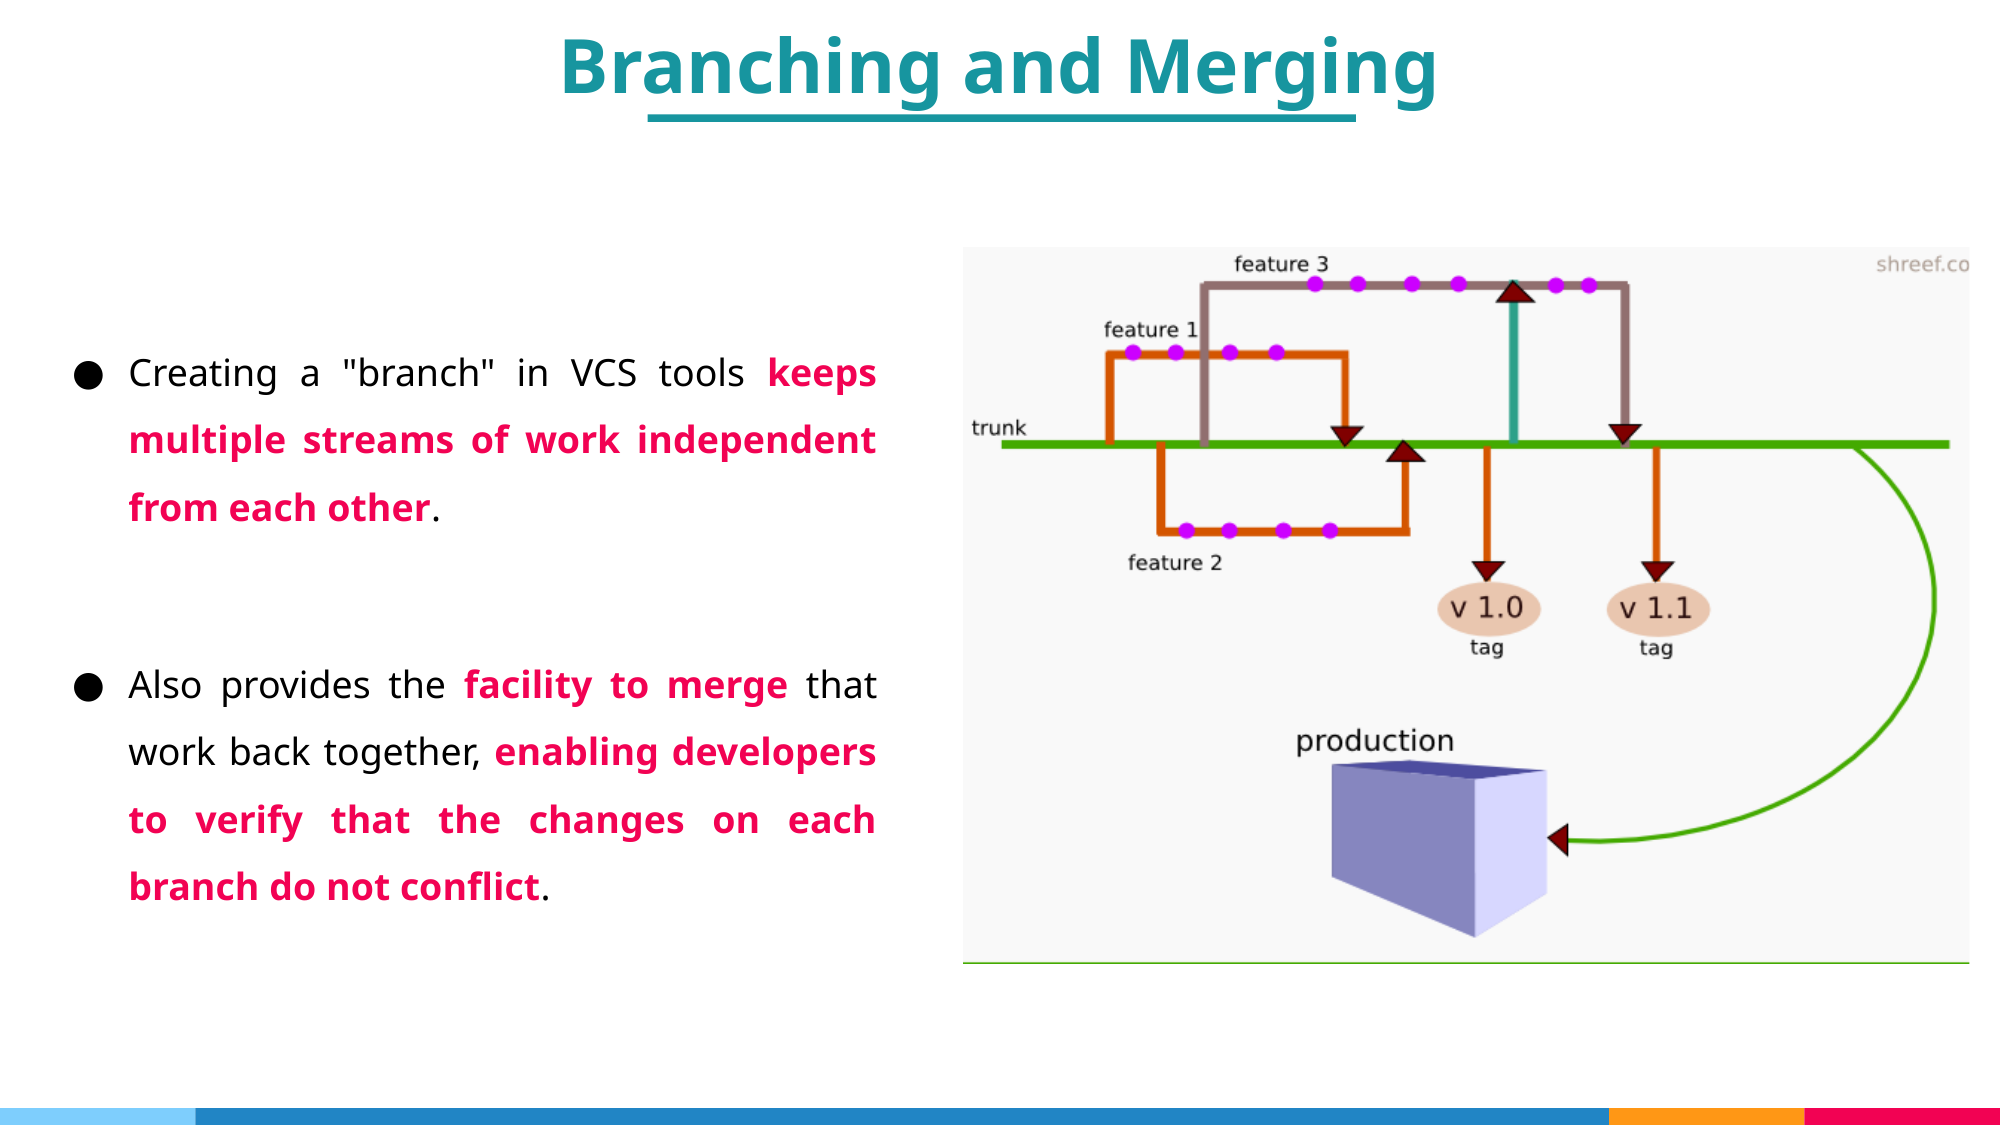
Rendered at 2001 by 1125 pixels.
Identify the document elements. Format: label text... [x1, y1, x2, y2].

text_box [140, 14, 1859, 123]
text_box Creating a "branch" in VCS tools keeps multiple streams of work independent from each other. Also provides the facility to merge that work back together, enabling developers to verify that the changes on each branch do not conflict. [38, 318, 893, 806]
picture [962, 247, 1970, 964]
